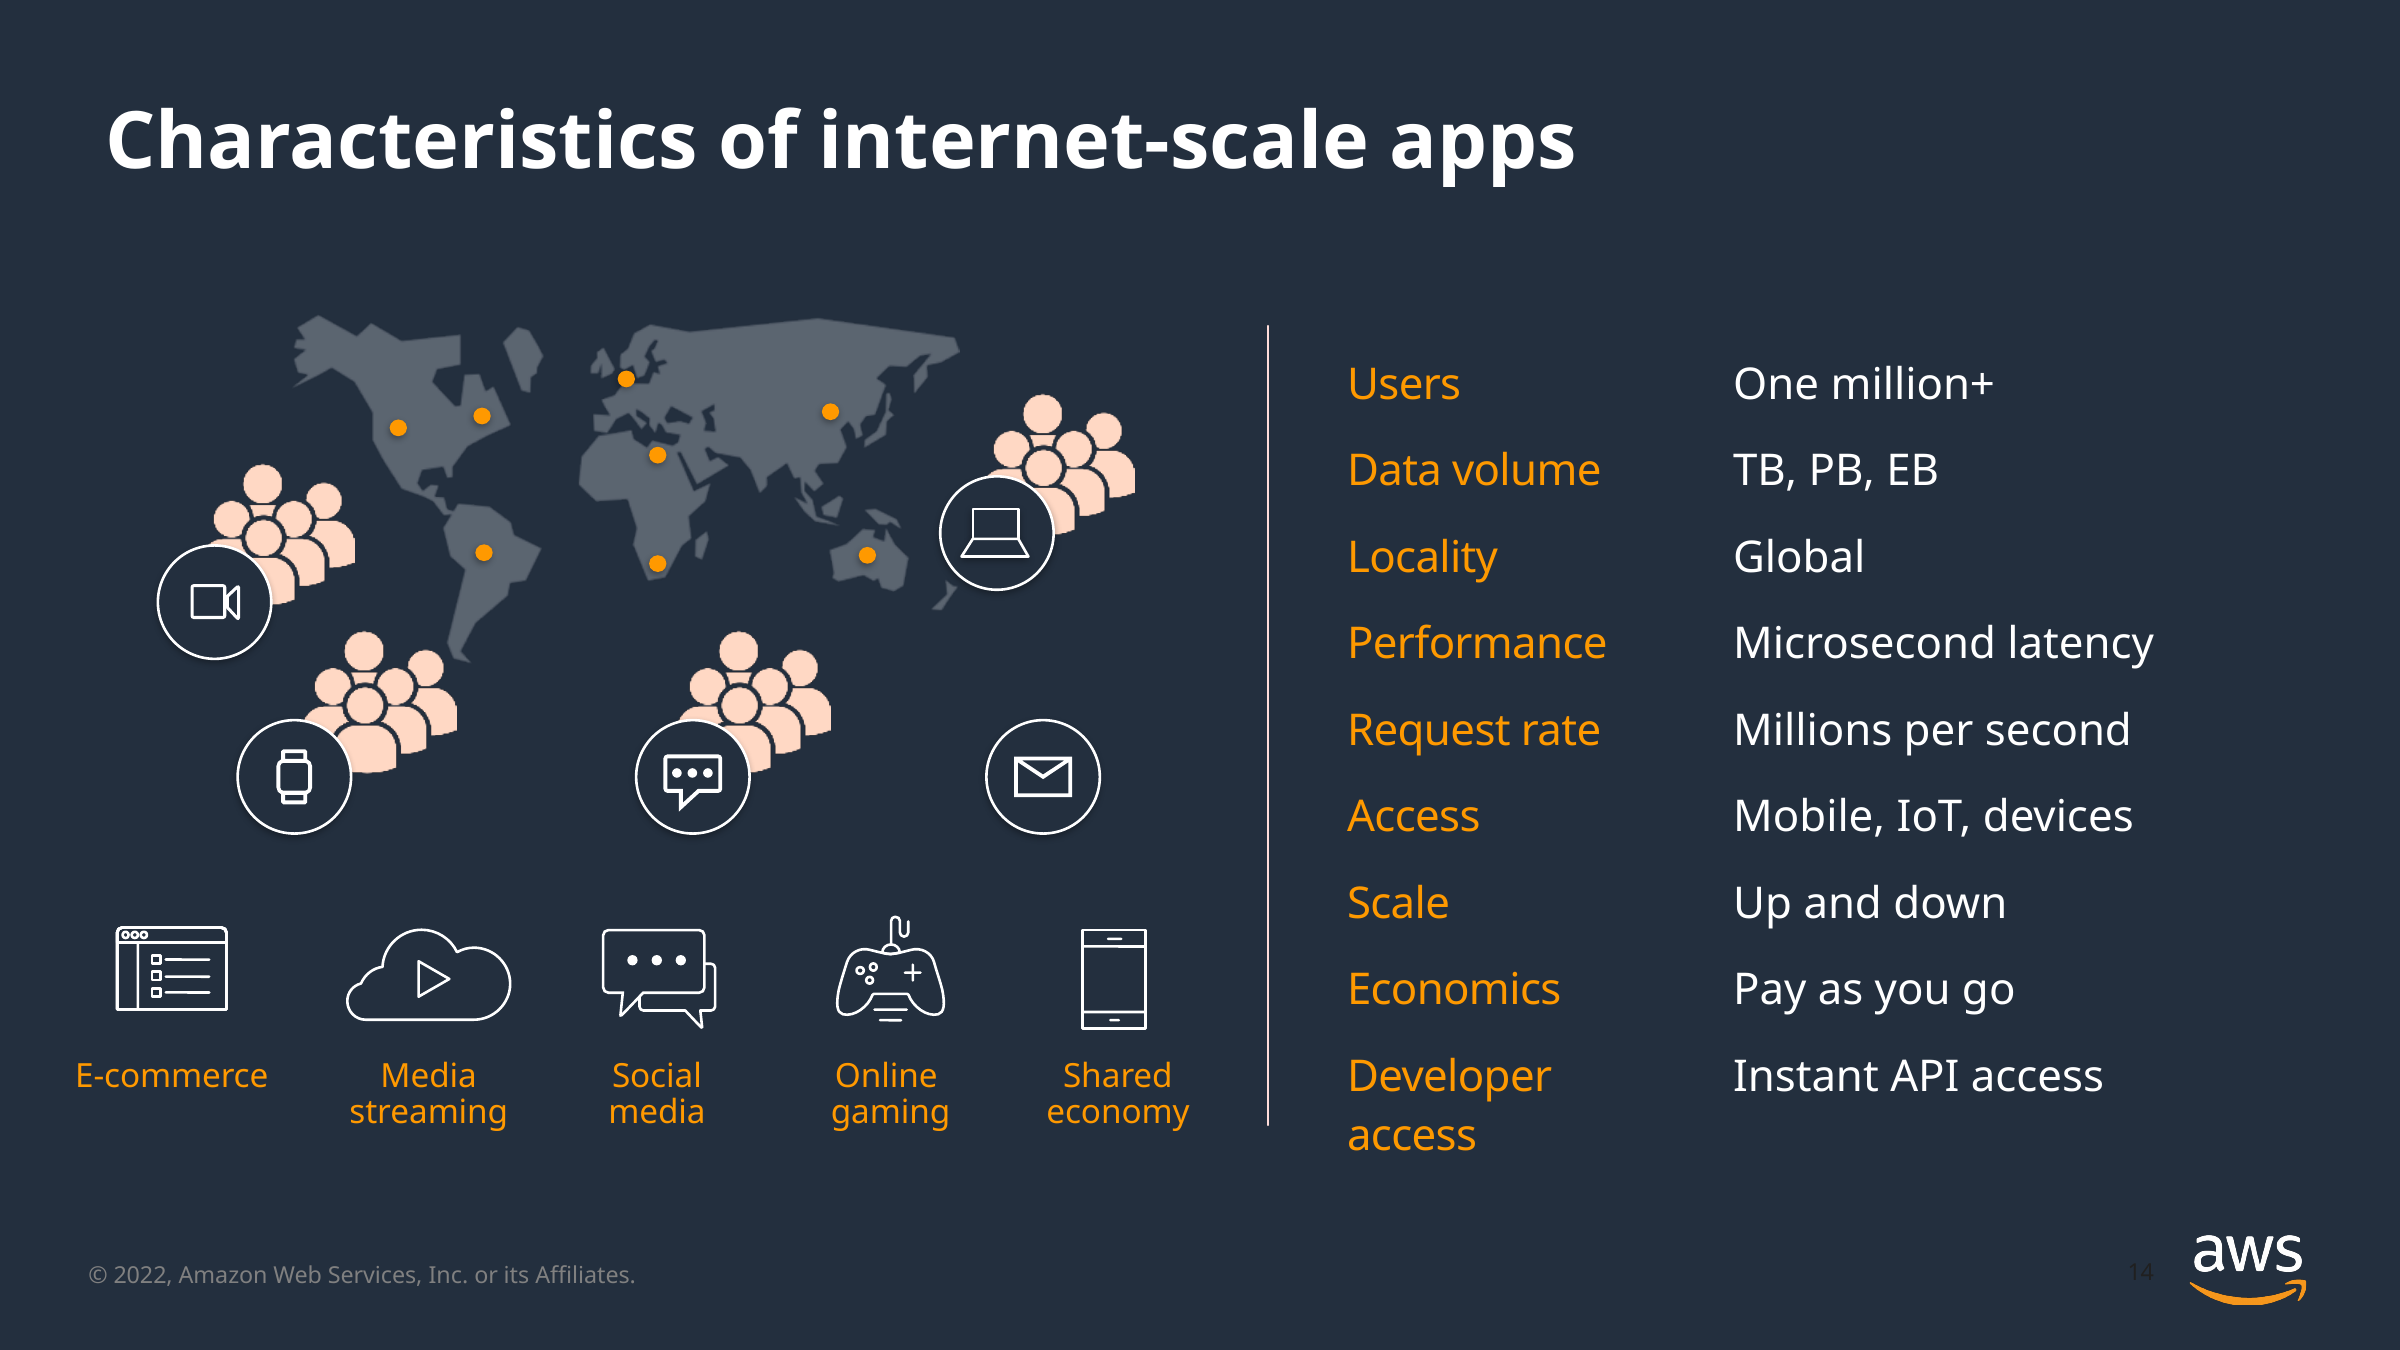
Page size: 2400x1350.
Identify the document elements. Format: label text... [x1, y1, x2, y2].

title Characteristics of internet-scale apps [90, 92, 2244, 195]
table_cell Mobile, IoT, devices [1712, 774, 2384, 861]
table_cell Scale [1326, 861, 1712, 947]
table_cell Microsecond latency [1712, 601, 2384, 688]
text_box Shared economy [986, 1051, 1250, 1138]
table_cell Access [1326, 774, 1712, 861]
slide_number 14 [1695, 1236, 2170, 1309]
table_cell TB, PB, EB [1712, 428, 2384, 515]
table_cell Economics [1326, 947, 1712, 1034]
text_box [116, 927, 227, 1010]
table_cell Request rate [1326, 688, 1712, 774]
table_cell Global [1712, 515, 2384, 601]
text_box Social media [523, 1051, 813, 1138]
table_cell Locality [1326, 515, 1712, 601]
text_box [835, 916, 946, 1021]
text_box Media streaming [334, 1051, 523, 1138]
table_cell Instant API access [1712, 1034, 2384, 1174]
table_cell Up and down [1712, 861, 2384, 947]
table_cell Performance [1326, 601, 1712, 688]
table_header Users [1326, 342, 1712, 428]
text_box Online gaming [813, 1051, 986, 1138]
table_cell Developer access [1326, 1034, 1712, 1174]
text_box E-commerce [16, 1051, 328, 1102]
table_header One million+ [1712, 342, 2384, 428]
table_cell Data volume [1326, 428, 1712, 515]
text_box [602, 929, 716, 1029]
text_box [157, 301, 1136, 834]
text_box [347, 929, 511, 1020]
table_cell Millions per second [1712, 688, 2384, 774]
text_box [1082, 929, 1146, 1029]
table_cell Pay as you go [1712, 947, 2384, 1034]
